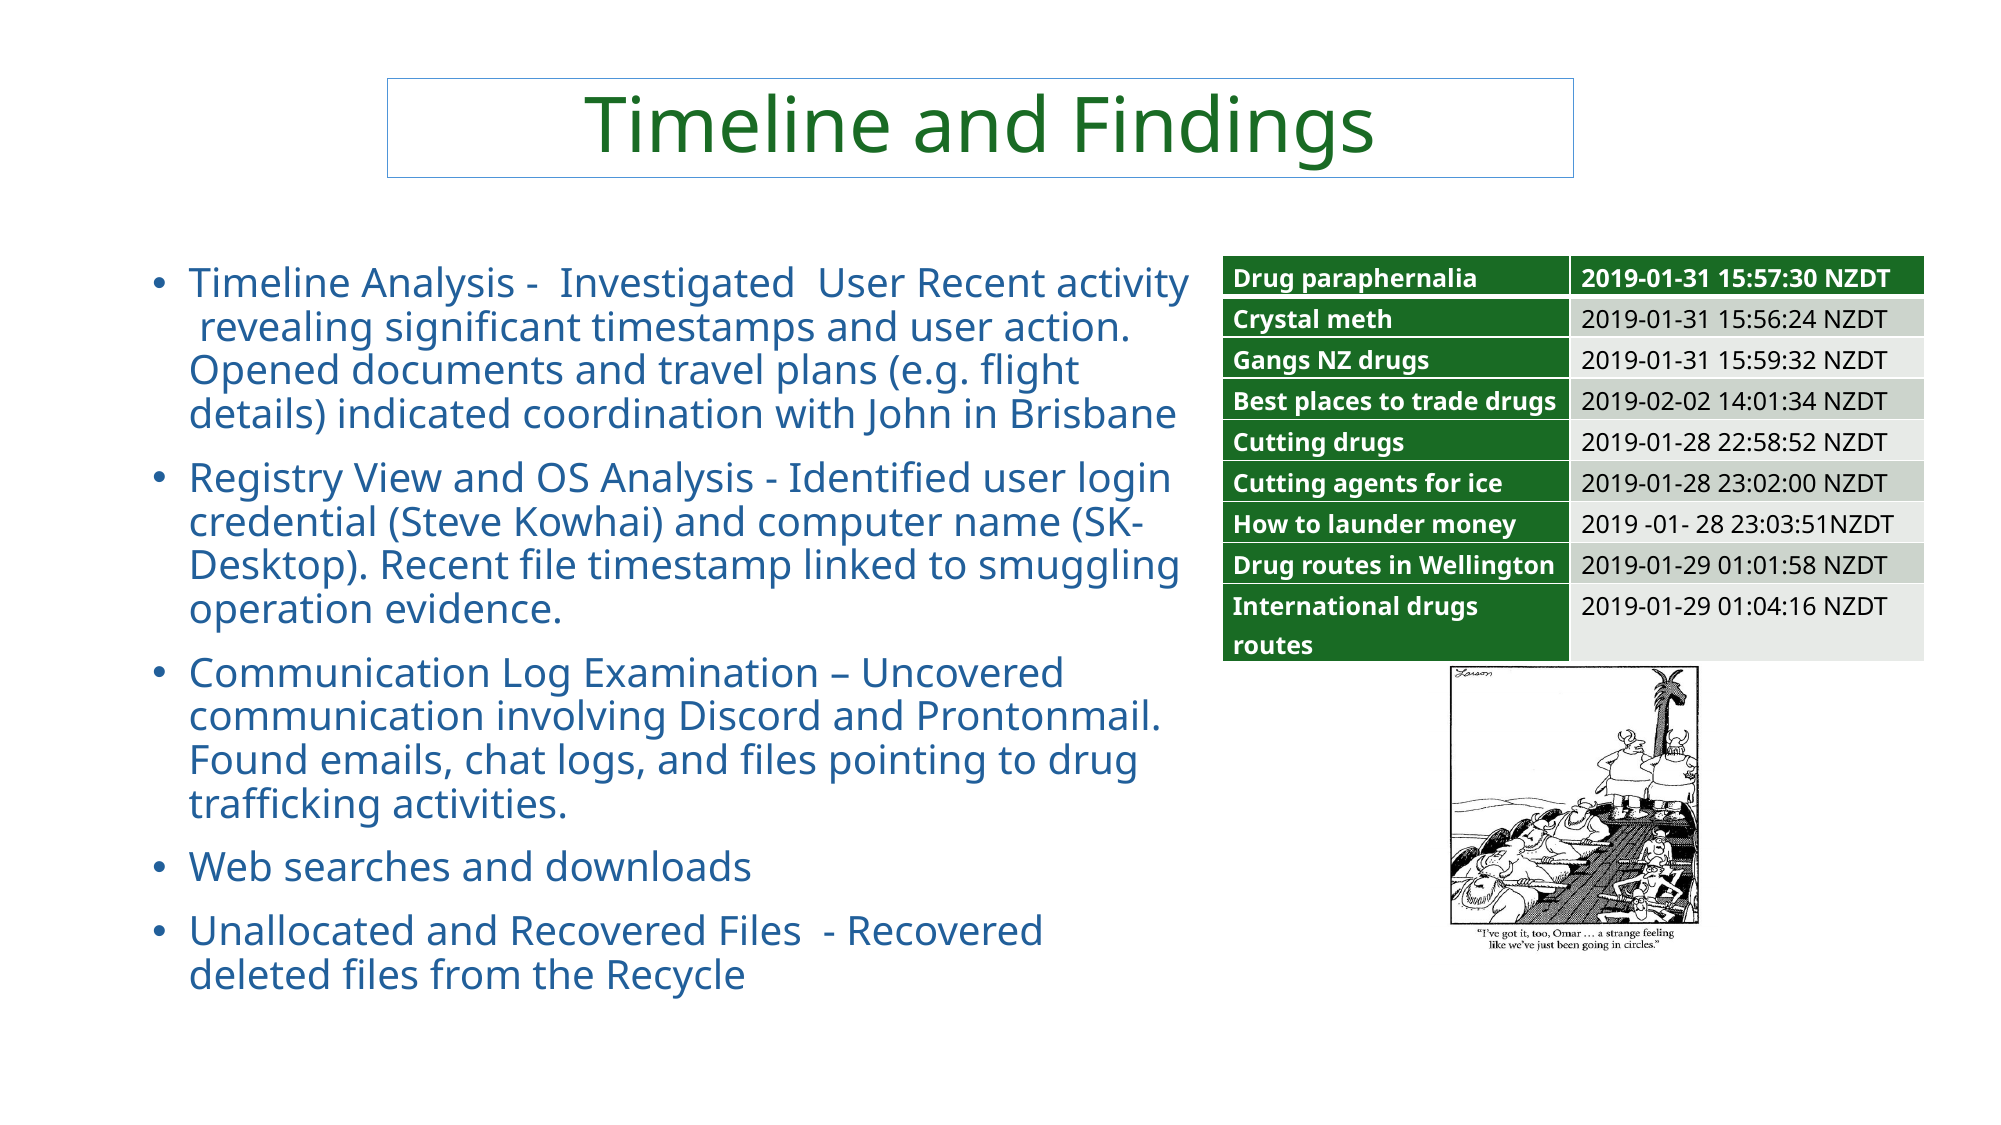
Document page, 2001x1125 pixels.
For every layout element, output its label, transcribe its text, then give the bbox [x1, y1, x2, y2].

table_header 2019-01-31 15:57:30 NZDT [1571, 256, 1924, 294]
table_cell 2019-01-28 22:58:52 NZDT [1571, 420, 1924, 460]
table_cell 2019 -01- 28 23:03:51NZDT [1571, 502, 1924, 542]
table_header Drug paraphernalia [1223, 256, 1569, 294]
table_cell 2019-01-28 23:02:00 NZDT [1571, 461, 1924, 501]
table_cell 2019-01-29 01:04:16 NZDT [1571, 584, 1924, 661]
table_cell Cutting drugs [1223, 420, 1569, 460]
table_cell 2019-02-02 14:01:34 NZDT [1571, 379, 1924, 419]
table_cell International drugs routes [1223, 584, 1569, 661]
table_cell 2019-01-29 01:01:58 NZDT [1571, 543, 1924, 583]
table_cell 2019-01-31 15:56:24 NZDT [1571, 299, 1924, 336]
table_cell Gangs NZ drugs [1223, 338, 1569, 377]
list Timeline Analysis - Investigated User Recent activity revealing significant timestamps and user action. Opened documents and travel plans (e.g. flight details) indicated coordination with John in Brisbane Registry View and OS Analysis - Identified user login credential (Steve Kowhai) and computer name (SK-Desktop). Recent file timestamp linked to smuggling operation evidence. Communication Log Examination – Uncovered communication involving Discord and Prontonmail. Found emails, chat logs, and files pointing to drug trafficking activities. Web searches and downloads Unallocated and Recovered Files - Recovered deleted files from the Recycle [137, 255, 1214, 1014]
table_cell How to launder money [1223, 502, 1569, 542]
table_cell Best places to trade drugs [1223, 379, 1569, 419]
table_cell 2019-01-31 15:59:32 NZDT [1571, 338, 1924, 377]
table_cell Cutting agents for ice [1223, 461, 1569, 501]
table_cell Drug routes in Wellington [1223, 543, 1569, 583]
table_cell Crystal meth [1223, 299, 1569, 336]
picture [1428, 654, 1719, 965]
title Timeline and Findings [387, 78, 1574, 178]
